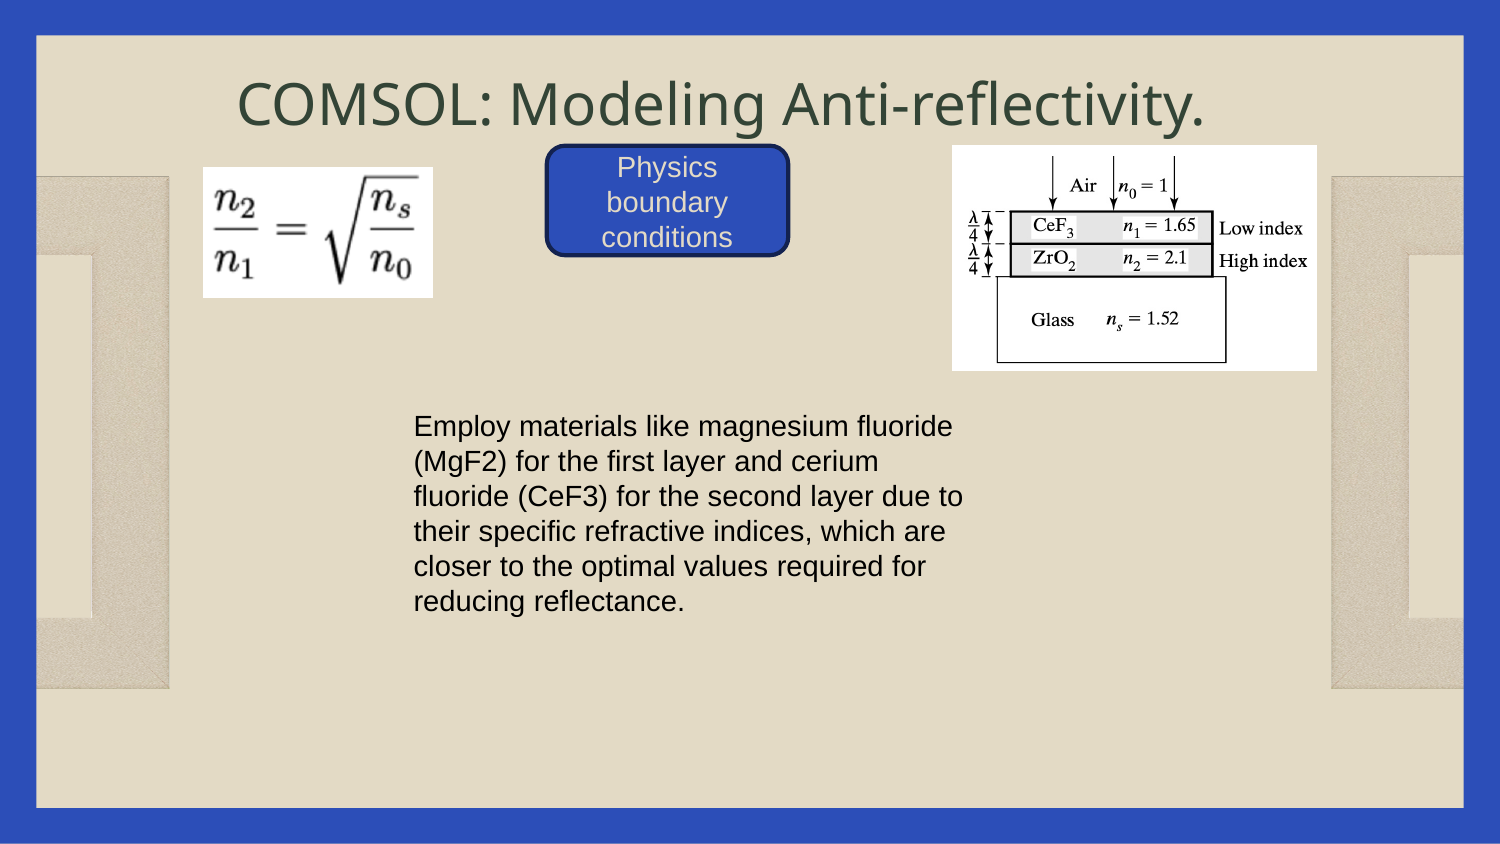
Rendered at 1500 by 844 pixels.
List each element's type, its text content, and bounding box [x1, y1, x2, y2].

text_box Employ materials like magnesium fluoride (MgF2) for the first layer and cerium fluoride (CeF3) for the second layer due to their specific refractive indices, which are closer to the optimal values required for reducing reflectance. [398, 400, 980, 625]
picture [952, 145, 1463, 689]
text_box Physics boundary conditions [544, 143, 791, 258]
title COMSOL: Modeling Anti-reflectivity. [89, 51, 1354, 146]
picture [37, 154, 433, 689]
